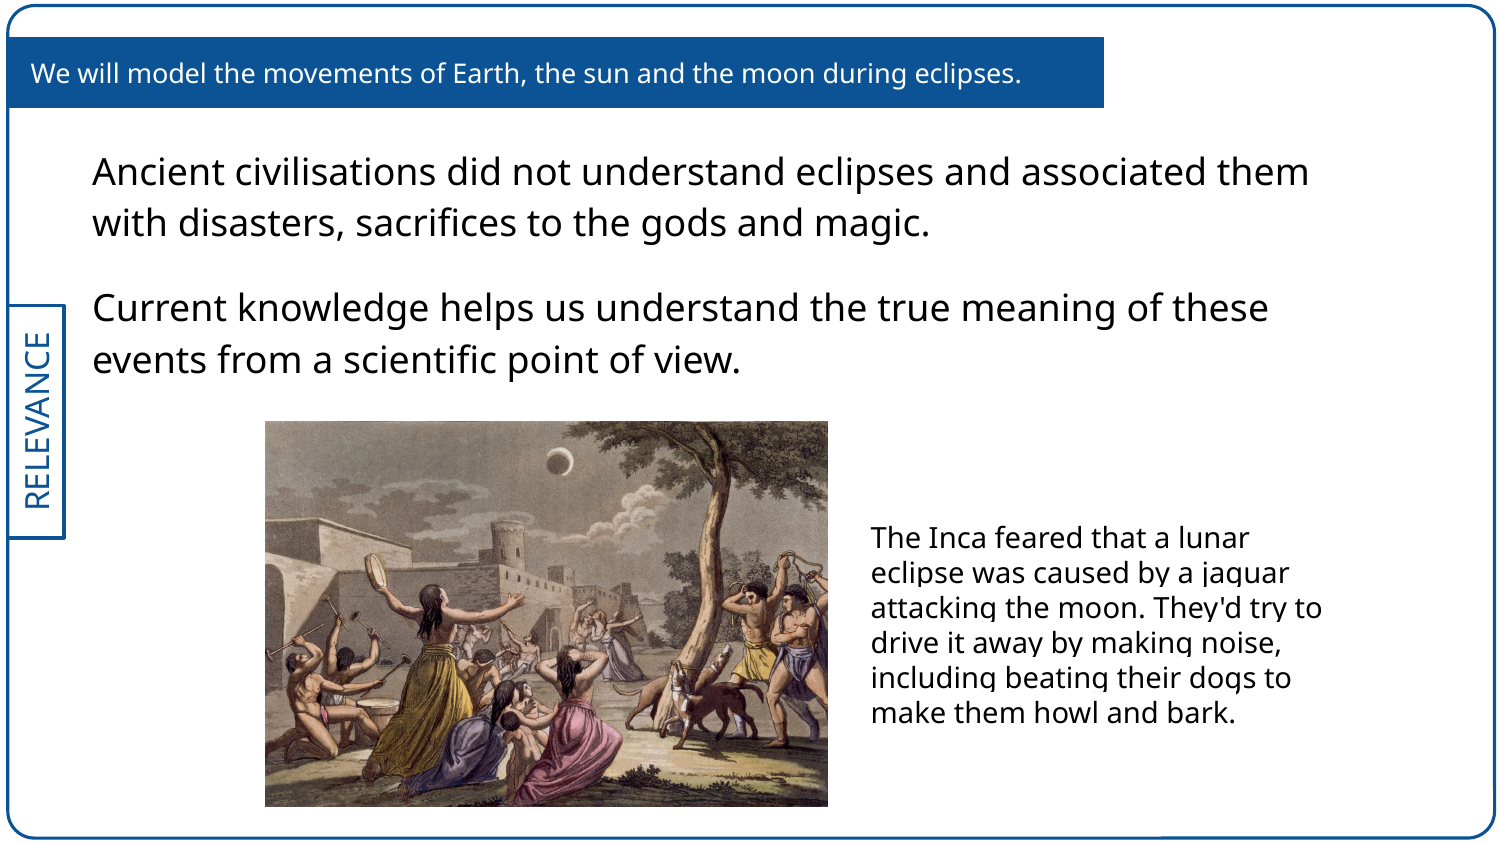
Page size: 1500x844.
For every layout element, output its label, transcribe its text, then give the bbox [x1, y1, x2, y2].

list Ancient civilisations did not understand eclipses and associated them with disasters, sacrifices to the gods and magic. Current knowledge helps us understand the true meaning of these events from a scientific point of view. [77, 125, 1328, 807]
text_box The Inca feared that a lunar eclipse was caused by a jaguar attacking the moon. They'd try to drive it away by making noise, including beating their dogs to make them howl and bark. [855, 504, 1359, 751]
subtitle We will model the movements of Earth, the sun and the moon during eclipses. [15, 43, 1097, 101]
picture [265, 421, 828, 807]
